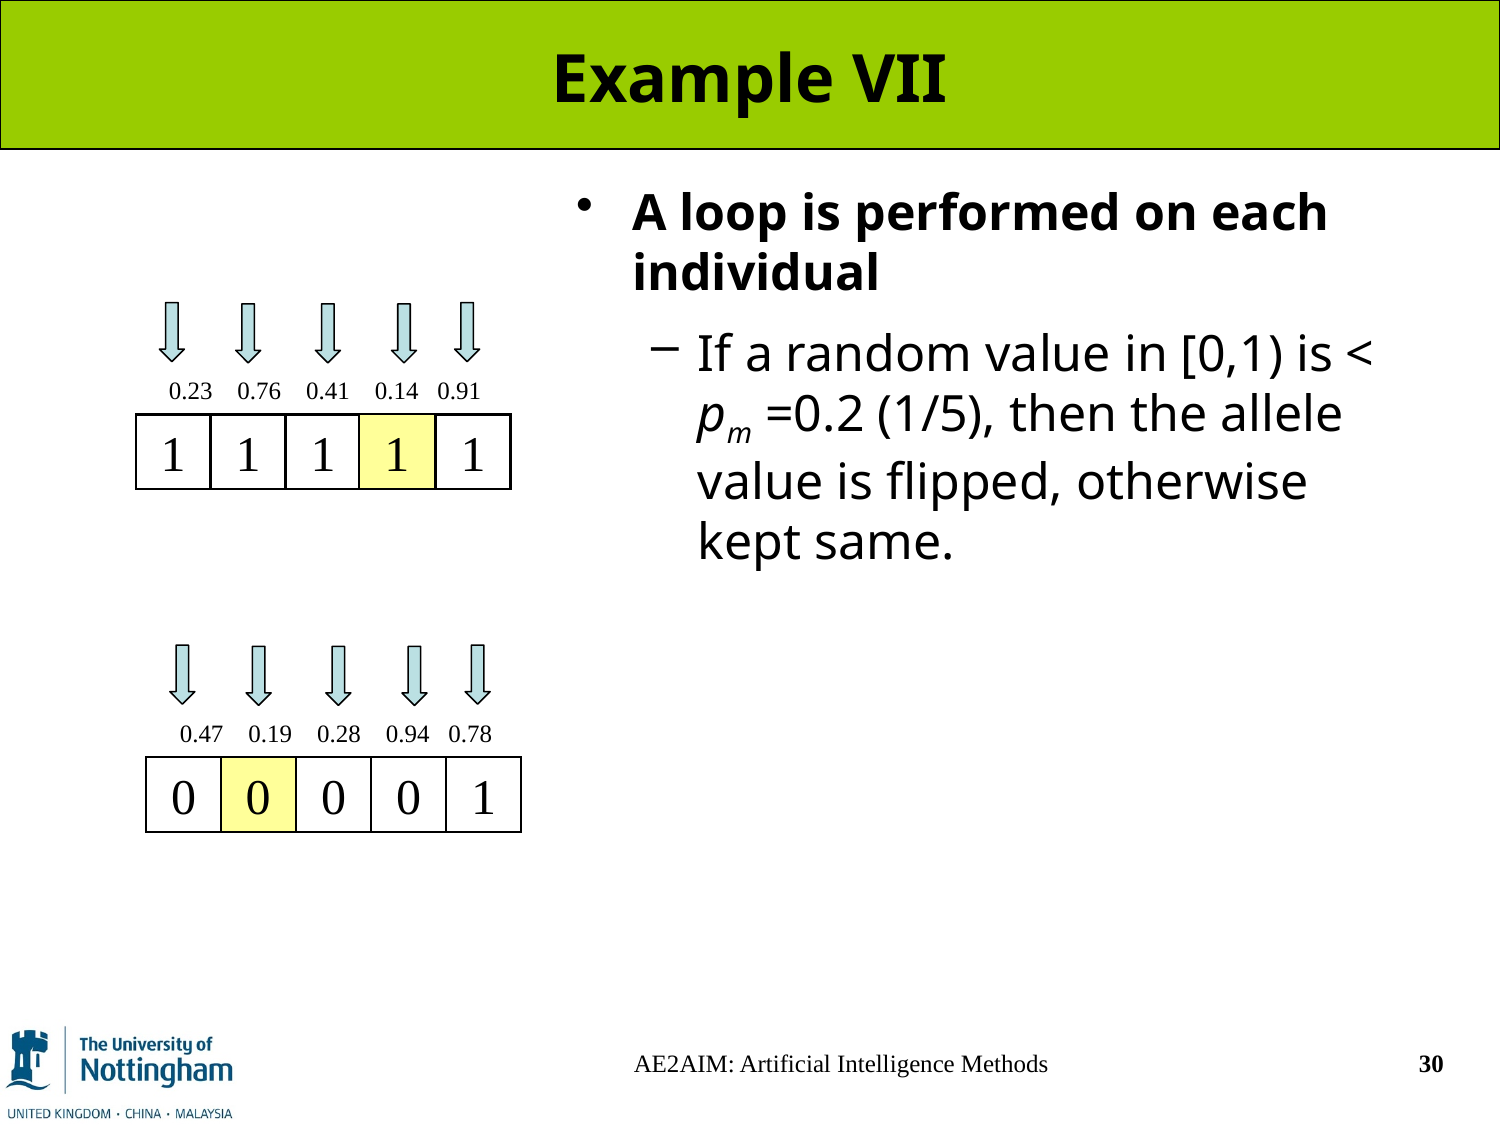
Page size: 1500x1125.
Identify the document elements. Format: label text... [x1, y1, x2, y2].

picture [0, 1019, 237, 1125]
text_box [145, 756, 522, 835]
slide_number 30 [1293, 1039, 1460, 1118]
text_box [135, 414, 511, 492]
text_box [235, 303, 261, 363]
title Example VII [53, 2, 1447, 149]
text_box [465, 645, 491, 705]
text_box [159, 302, 185, 362]
text_box [325, 646, 351, 706]
text_box [391, 303, 417, 363]
footer AE2AIM: Artificial Intelligence Methods [430, 1039, 1259, 1118]
text_box 0.47 0.19 0.28 0.94 0.78 [133, 709, 508, 755]
text_box [401, 646, 427, 706]
text_box [246, 646, 272, 706]
text_box [315, 303, 341, 363]
list A loop is performed on each individual If a random value in [0,1) is < pm =0.2 (1/5), then the allele value is flipped, otherwise kept same. [560, 172, 1428, 1012]
text_box [454, 302, 480, 362]
text_box [169, 645, 195, 705]
text_box 0.23 0.76 0.41 0.14 0.91 [122, 367, 497, 413]
